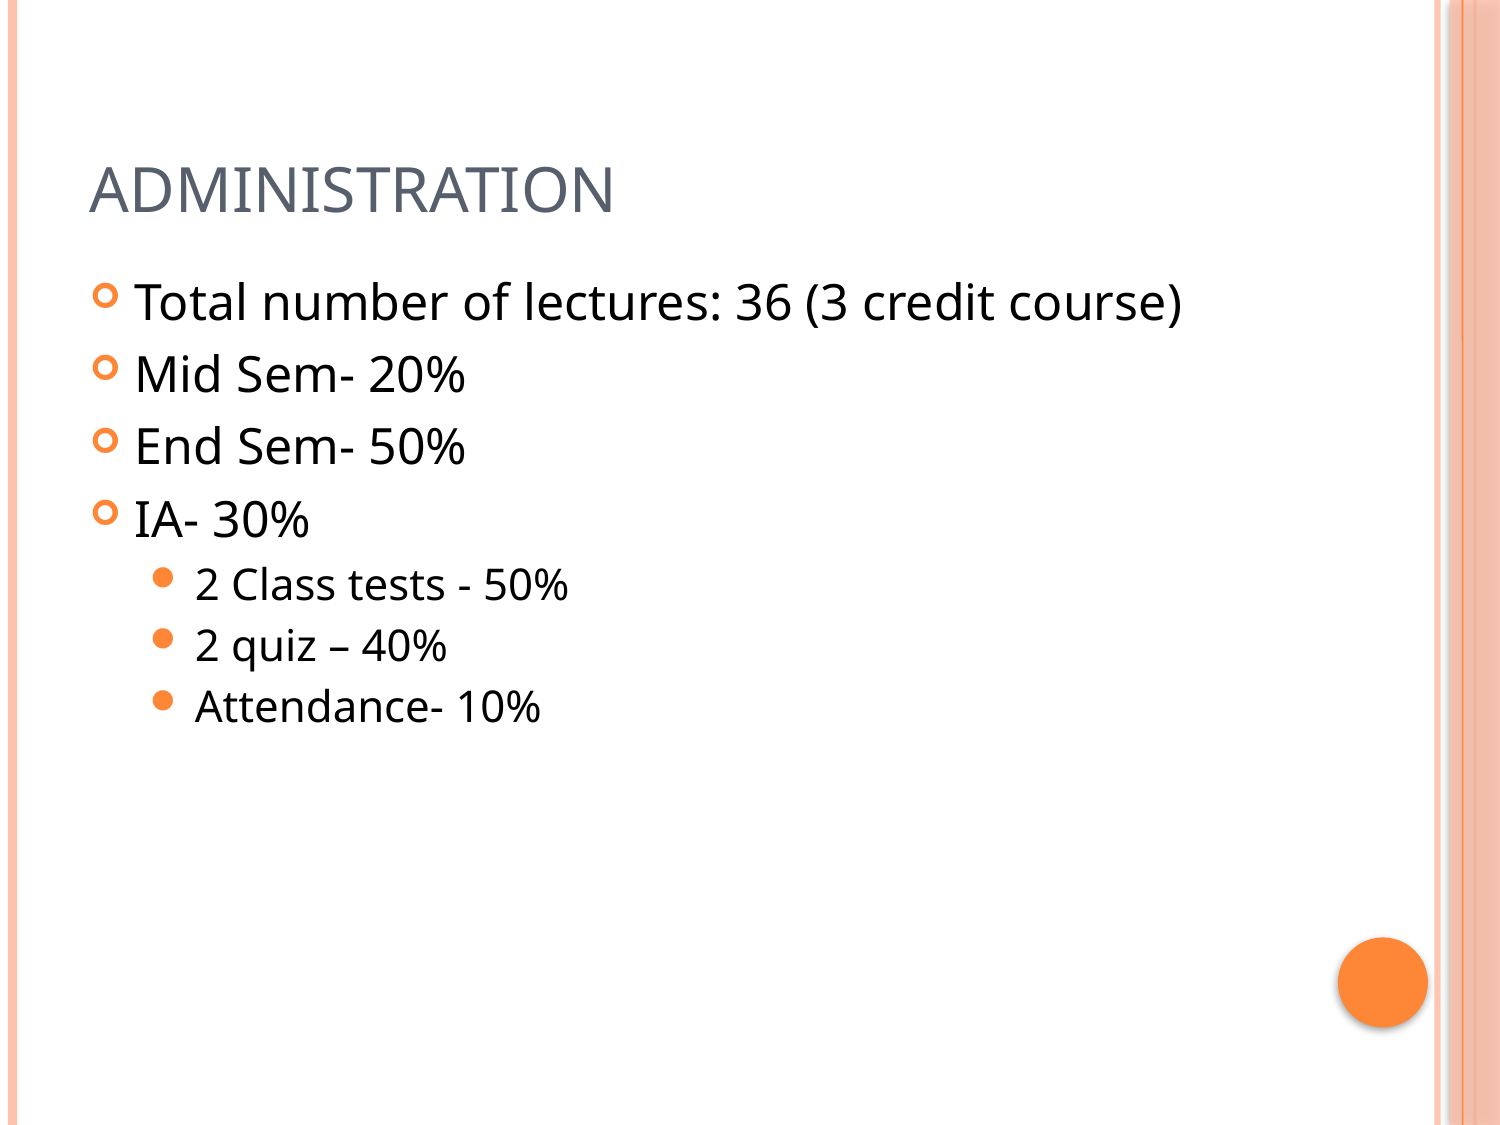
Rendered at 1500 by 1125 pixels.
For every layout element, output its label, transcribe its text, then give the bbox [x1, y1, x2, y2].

list Total number of lectures: 36 (3 credit course) Mid Sem- 20% End Sem- 50% IA- 30% 2 Class tests - 50% 2 quiz – 40% Attendance- 10% [75, 262, 1300, 1062]
title Administration [75, 45, 1300, 233]
